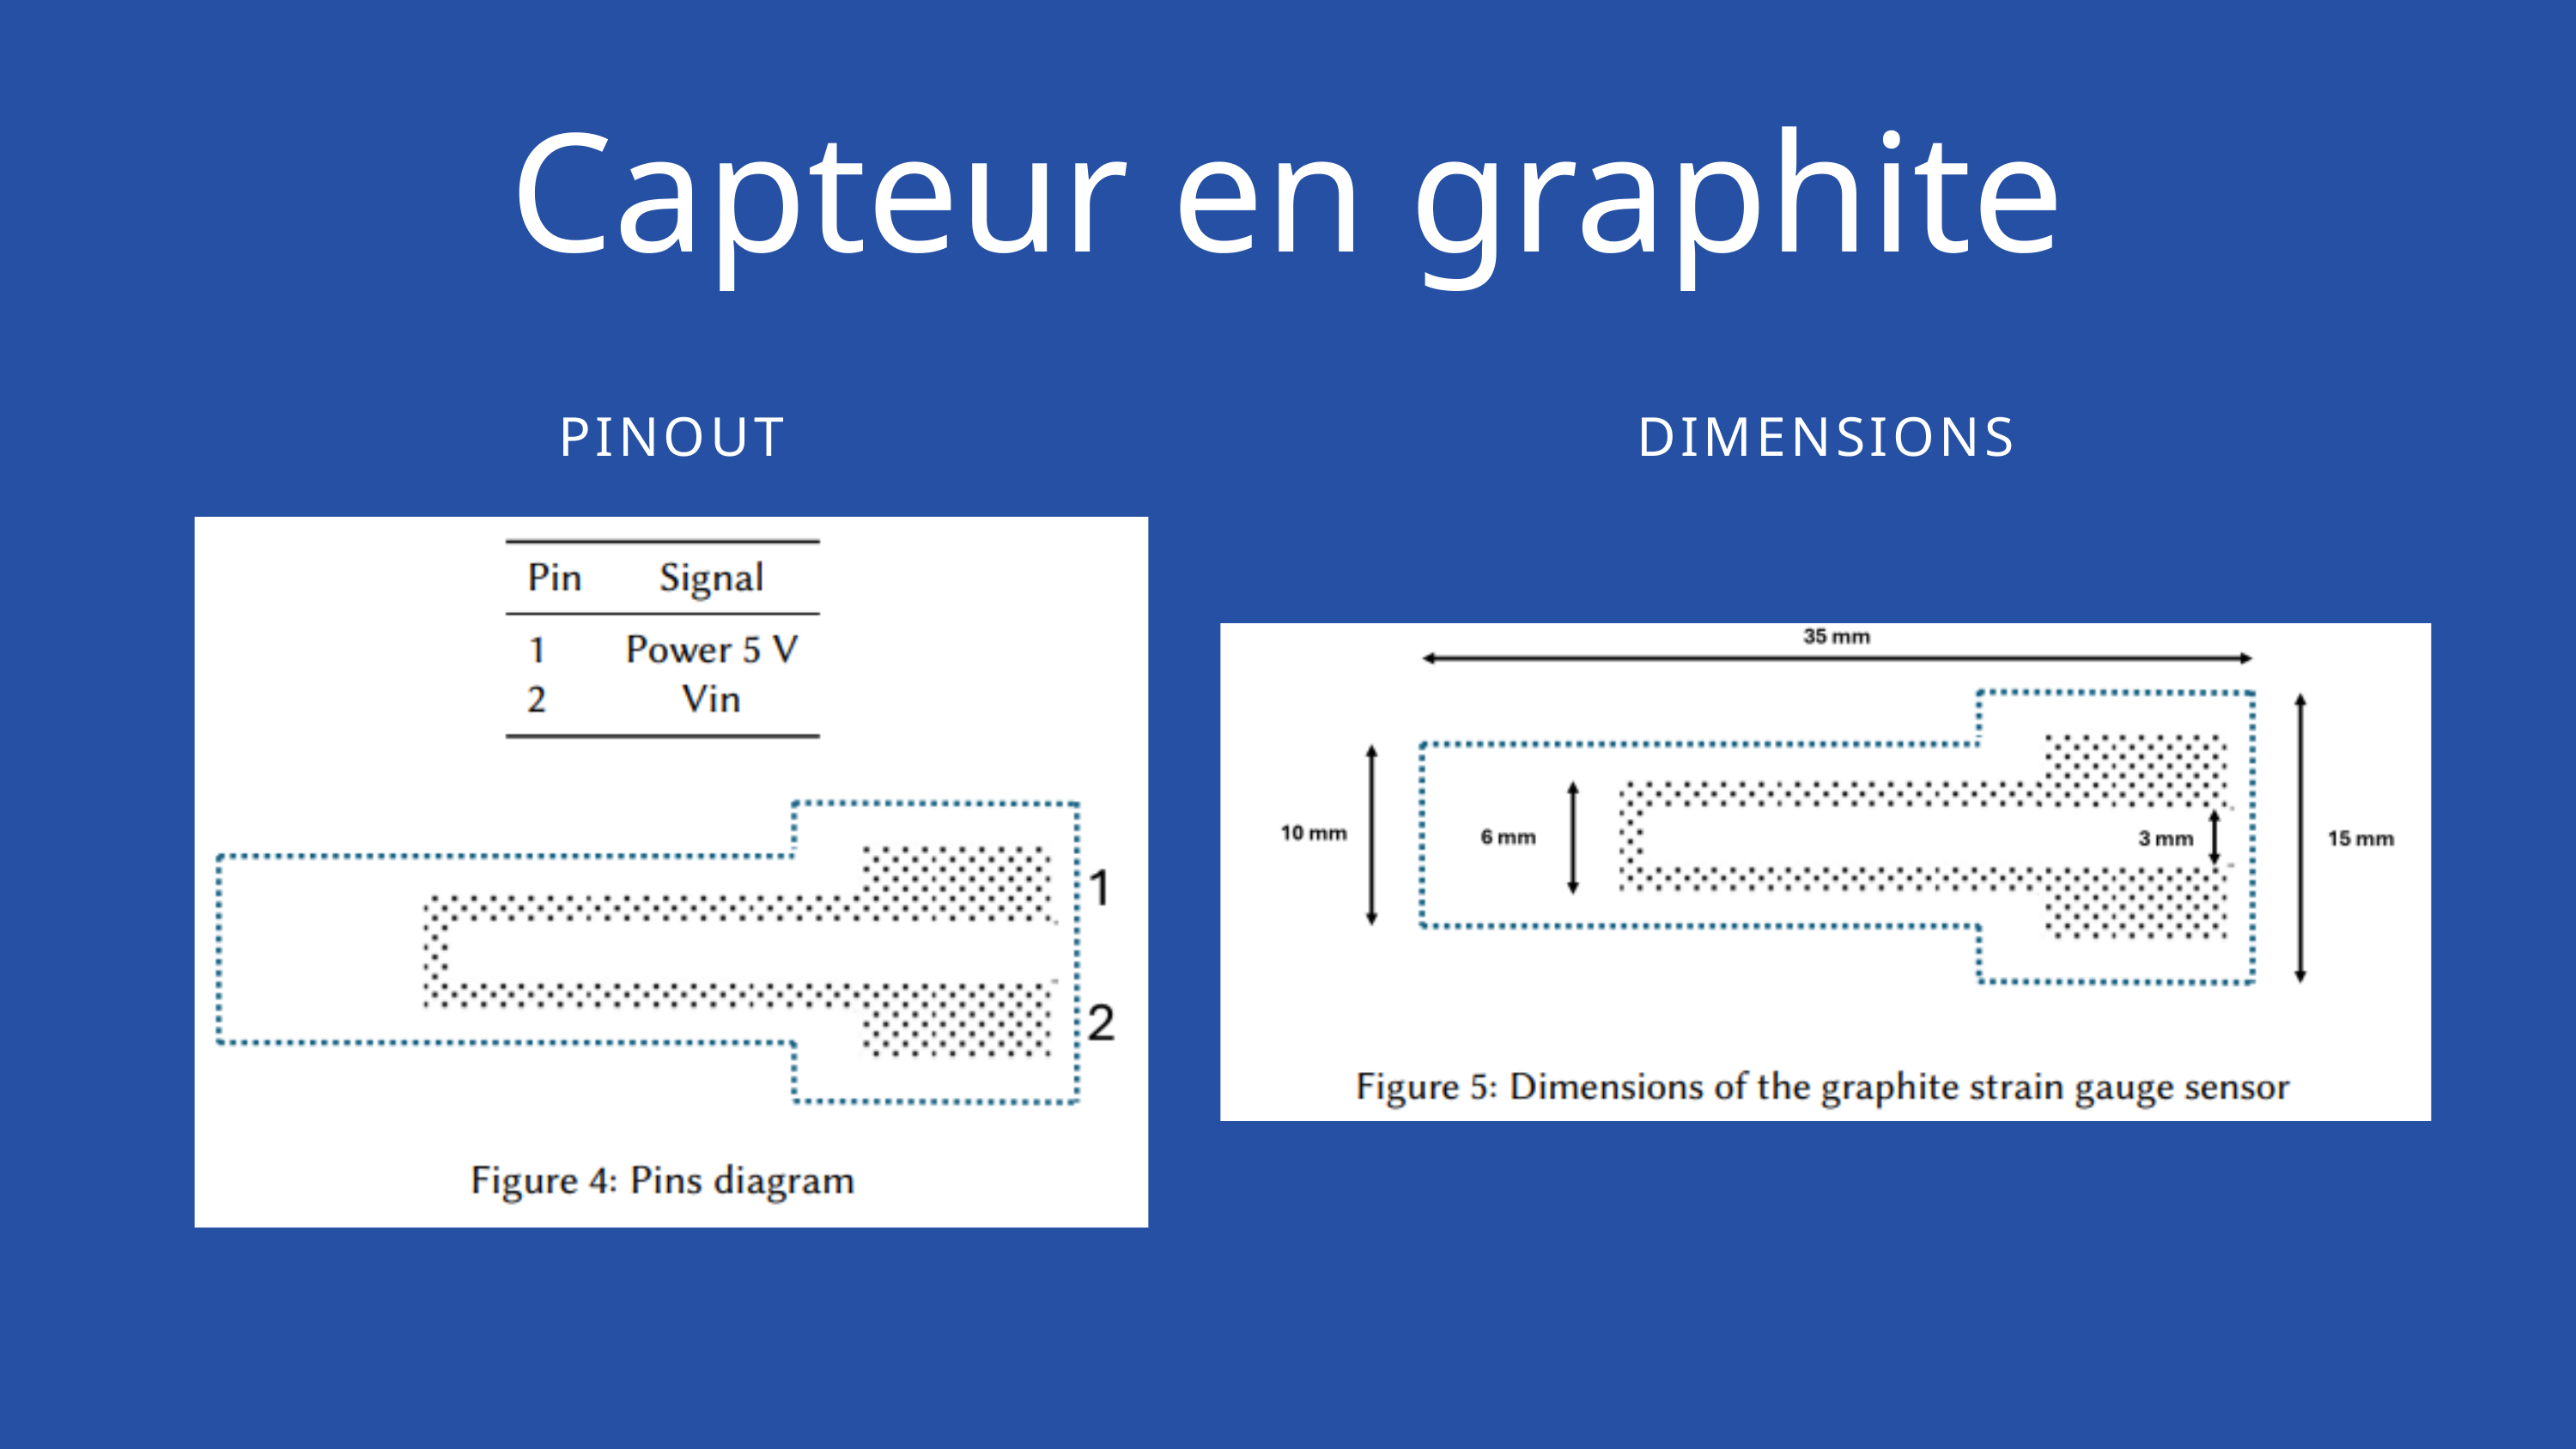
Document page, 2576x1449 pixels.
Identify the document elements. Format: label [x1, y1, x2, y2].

text_box [0, 0, 2576, 1449]
